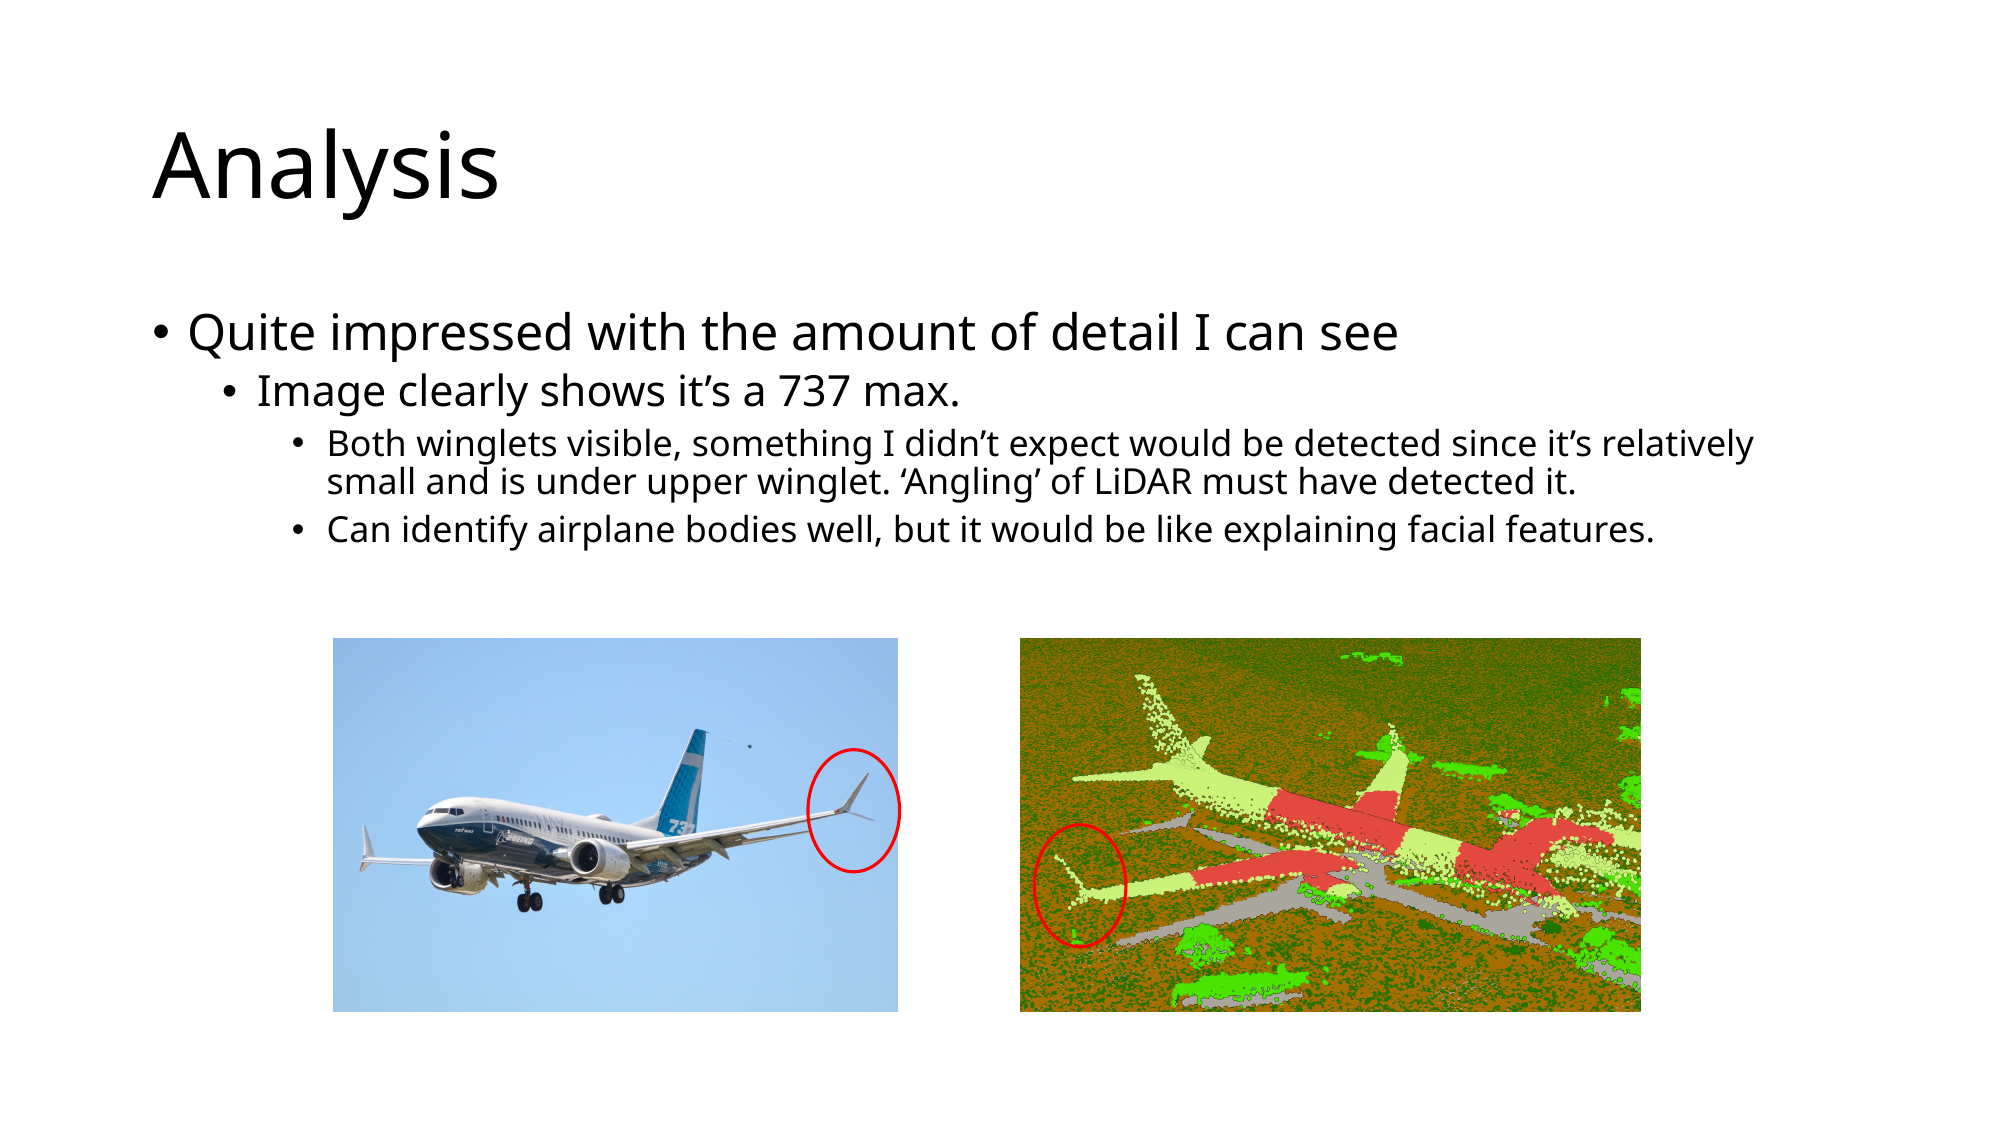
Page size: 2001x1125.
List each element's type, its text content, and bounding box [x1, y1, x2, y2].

picture [1020, 637, 1642, 1012]
text_box [898, 788, 902, 834]
title Analysis [137, 59, 1863, 278]
list Quite impressed with the amount of detail I can see Image clearly shows it’s a 737 max. Both winglets visible, something I didn’t expect would be detected since it’s relatively small and is under upper winglet. ‘Angling’ of LiDAR must have detected it. Can identify airplane bodies well, but it would be like explaining facial features. [137, 299, 1863, 563]
picture [333, 637, 898, 1012]
